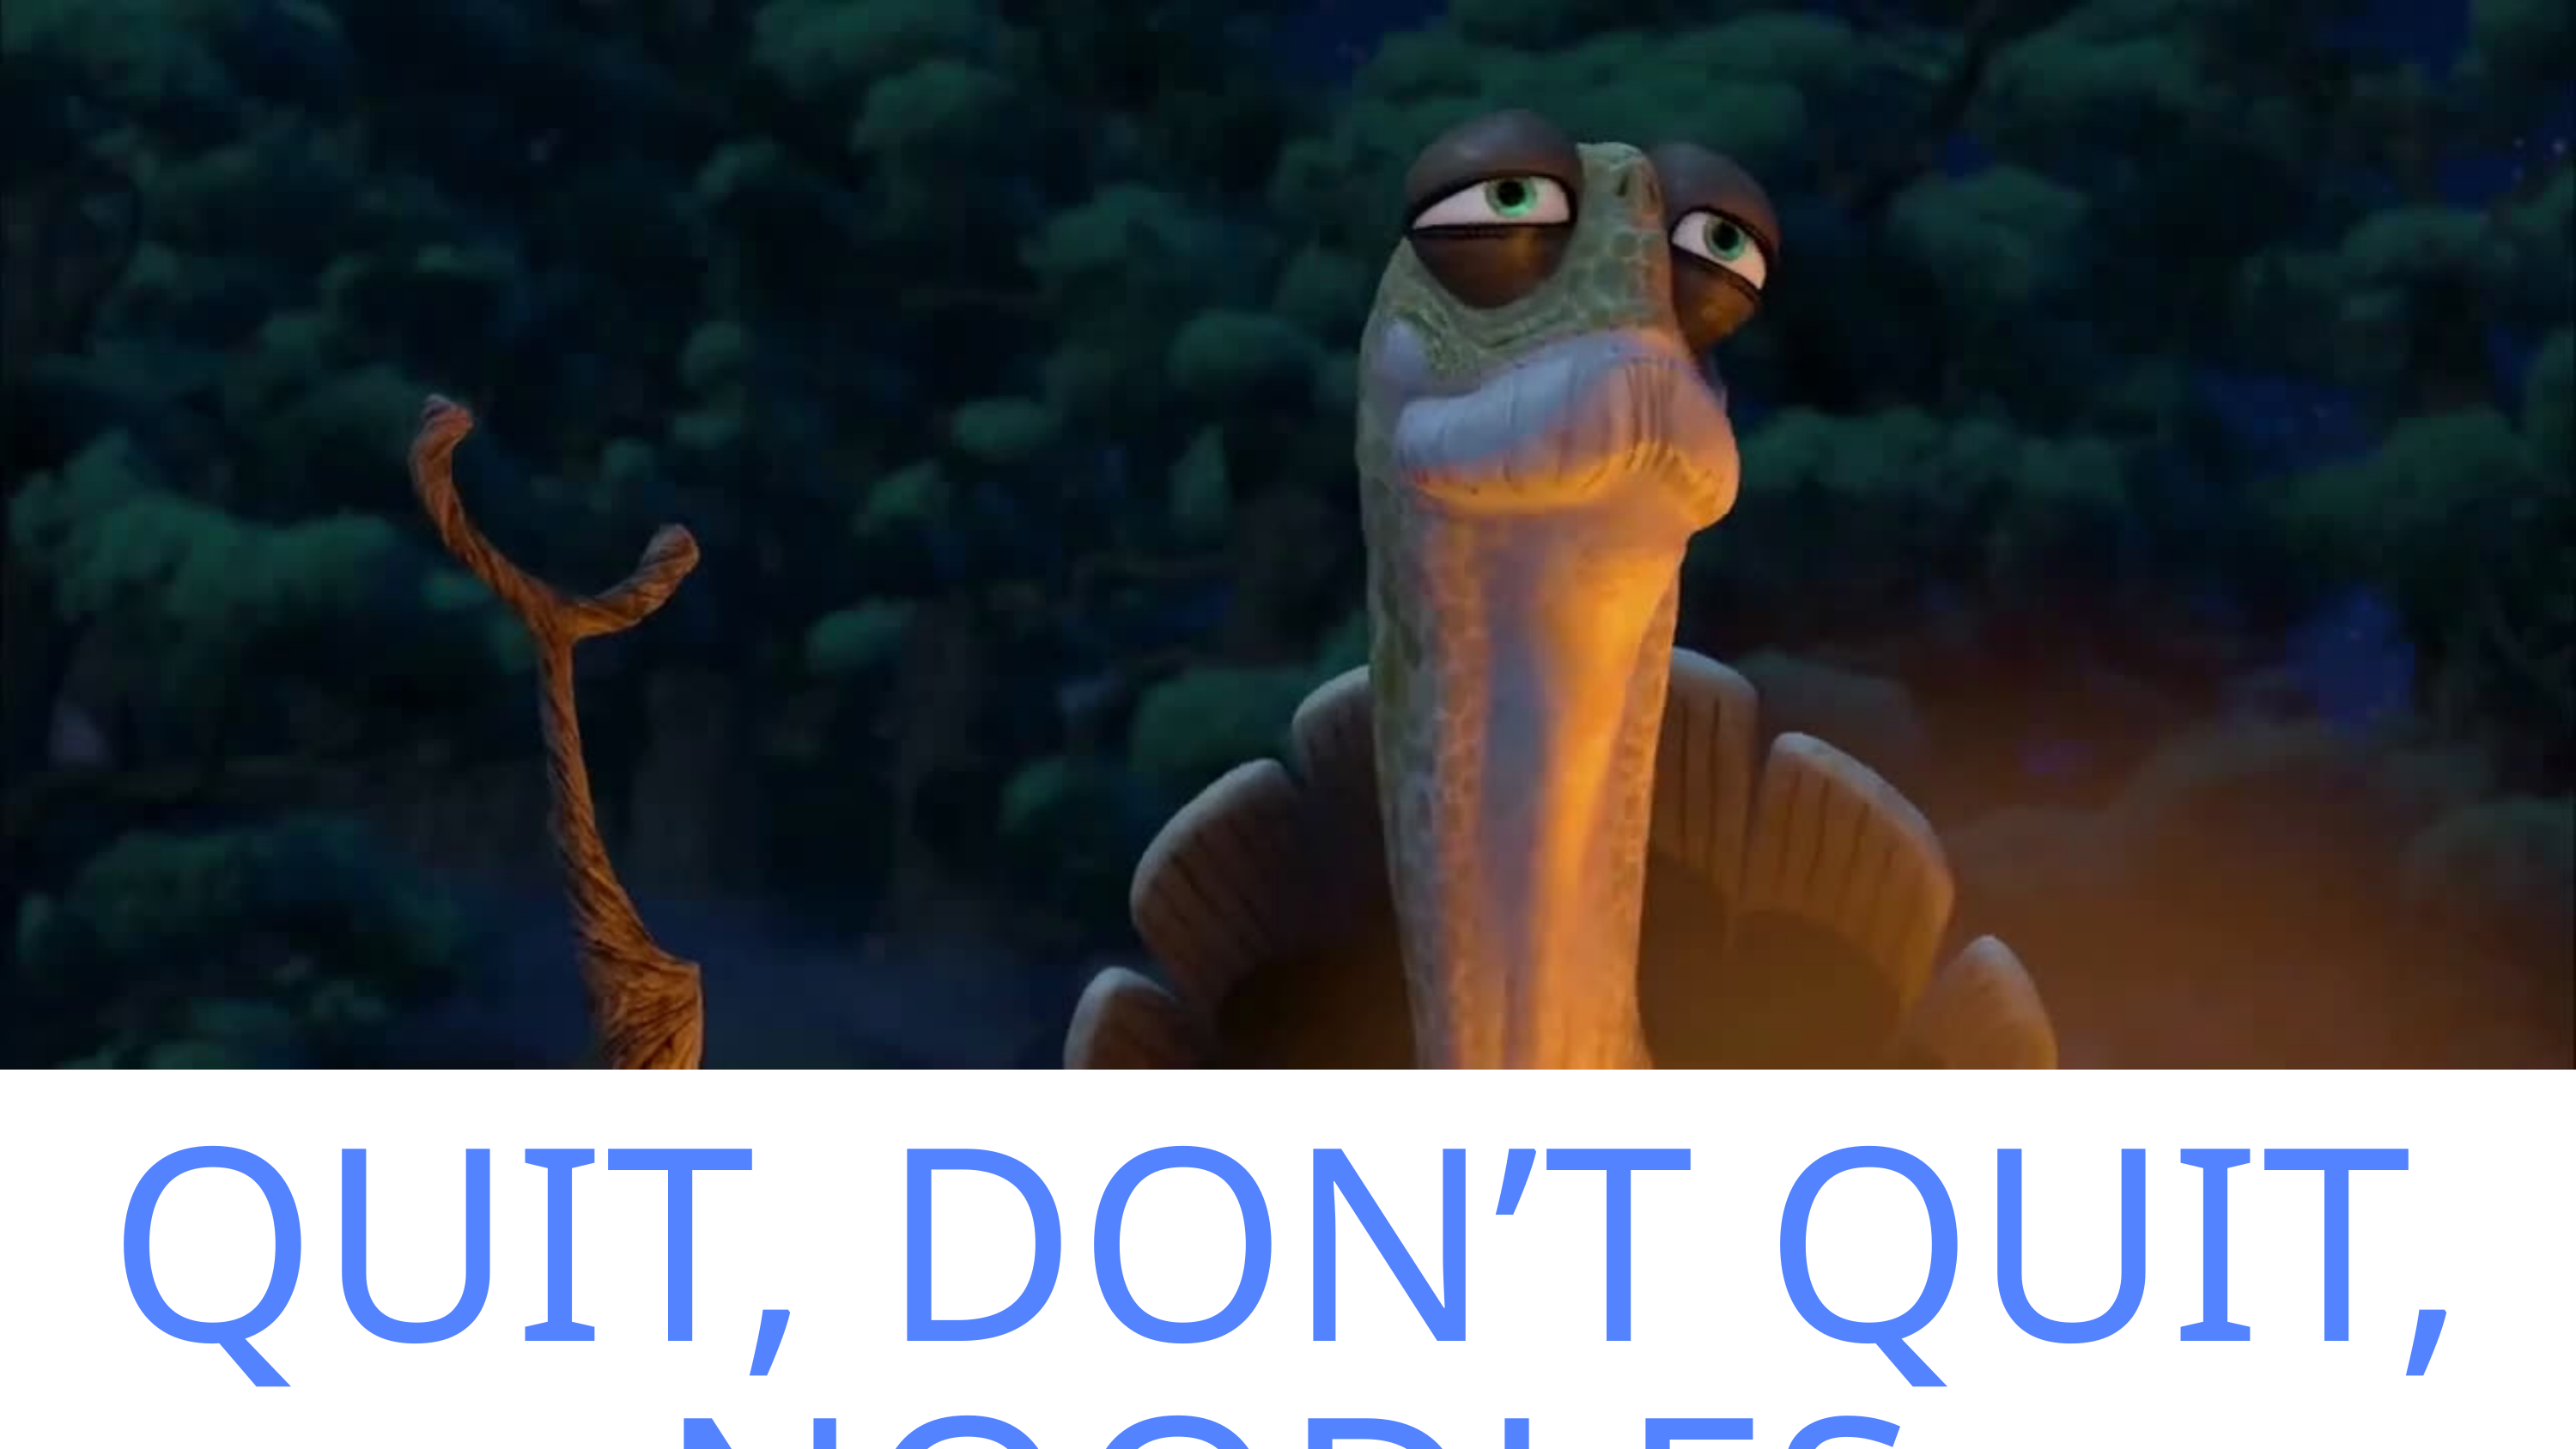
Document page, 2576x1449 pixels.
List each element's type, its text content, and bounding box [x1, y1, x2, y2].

text_box QUIT, DON’T QUIT, NOODLES [0, 1126, 2576, 1449]
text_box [0, 0, 2576, 1071]
